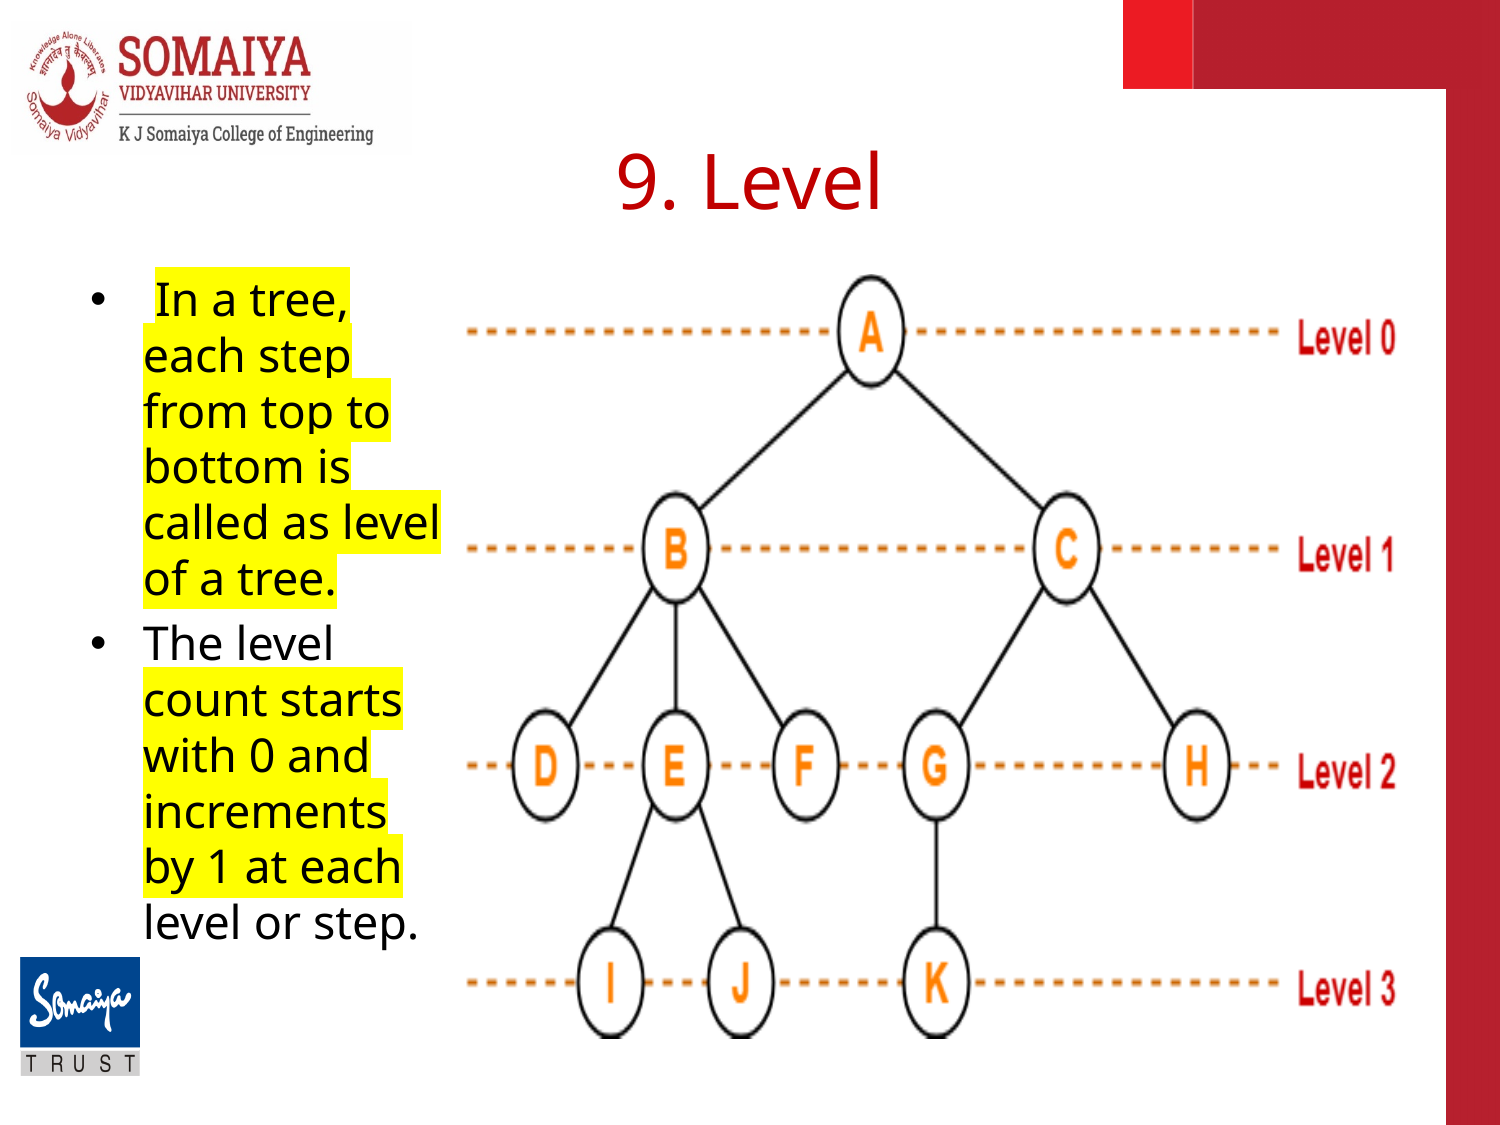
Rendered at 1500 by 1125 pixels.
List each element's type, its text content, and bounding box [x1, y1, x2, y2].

title 9. Level [75, 125, 1425, 233]
picture [11, 21, 412, 156]
picture [462, 274, 1426, 1039]
picture [20, 956, 140, 1076]
picture [1123, 0, 1500, 1125]
list In a tree, each step from top to bottom is called as level of a tree. The level count starts with 0 and increments by 1 at each level or step. [75, 262, 463, 1005]
